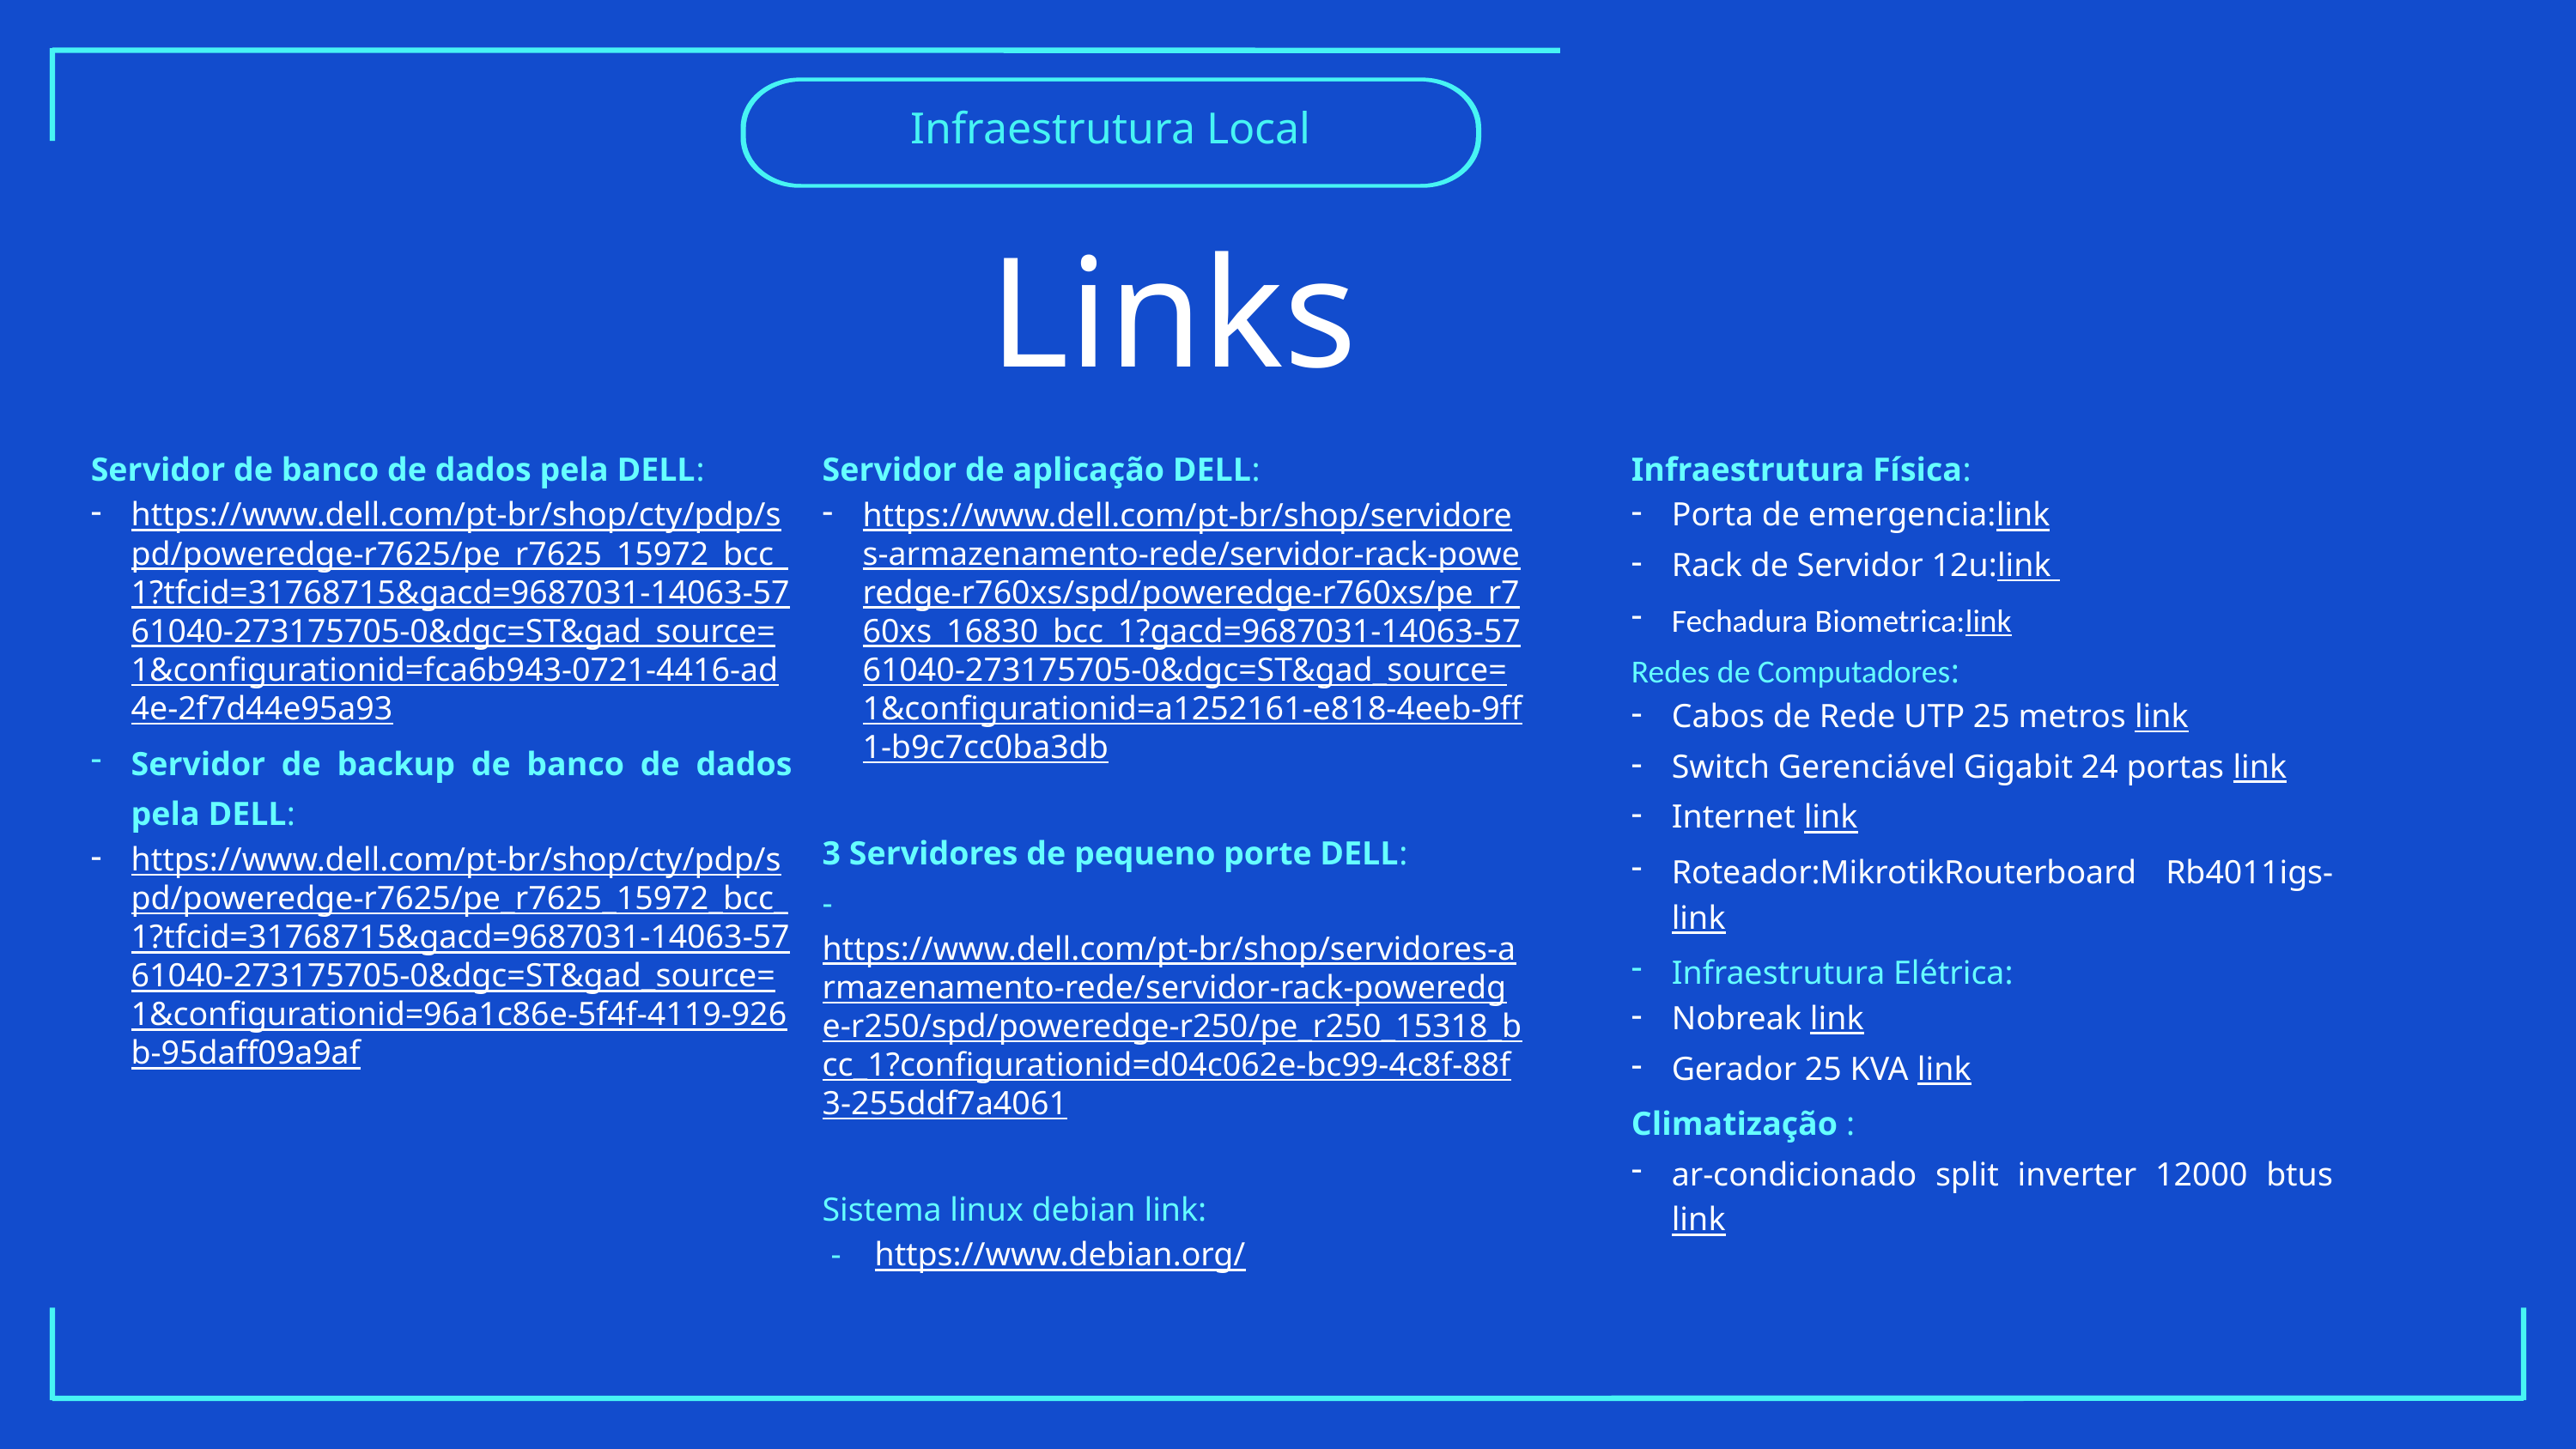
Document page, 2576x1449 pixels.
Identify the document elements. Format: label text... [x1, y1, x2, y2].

text_box Servidor de aplicação DELL: https://www.dell.com/pt-br/shop/servidores-armazenamento-rede/servidor-rack-poweredge-r760xs/spd/poweredge-r760xs/pe_r760xs_16830_bcc_1?gacd=9687031-14063-5761040-273175705-0&dgc=ST&gad_source=1&configurationid=a1252161-e818-4eeb-9ff1-b9c7cc0ba3db 3 Servidores de pequeno porte DELL: -https://www.dell.com/pt-br/shop/servidores-armazenamento-rede/servidor-rack-poweredge-r250/spd/poweredge-r250/pe_r250_15318_bcc_1?configurationid=d04c062e-bc99-4c8f-88f3-255ddf7a4061 Sistema linux debian link: - https://www.debian.org/ [822, 437, 1525, 891]
text_box Infraestrutura Física: Porta de emergencia:link Rack de Servidor 12u:link Fechadura Biometrica:link Redes de Computadores: Cabos de Rede UTP 25 metros link Switch Gerenciável Gigabit 24 portas link Internet link Roteador:MikrotikRouterboard Rb4011igs- link Infraestrutura Elétrica: Nobreak link Gerador 25 KVA link Climatização : ar-condicionado split inverter 12000 btus link [1631, 437, 2334, 1243]
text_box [50, 50, 1561, 143]
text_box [50, 1305, 2526, 1399]
text_box Servidor de banco de dados pela DELL: https://www.dell.com/pt-br/shop/cty/pdp/spd/poweredge-r7625/pe_r7625_15972_bcc_1?tfcid=31768715&gacd=9687031-14063-5761040-273175705-0&dgc=ST&gad_source=1&configurationid=fca6b943-0721-4416-ad4e-2f7d44e95a93 Servidor de backup de banco de dados pela DELL: https://www.dell.com/pt-br/shop/cty/pdp/spd/poweredge-r7625/pe_r7625_15972_bcc_1?tfcid=31768715&gacd=9687031-14063-5761040-273175705-0&dgc=ST&gad_source=1&configurationid=96a1c86e-5f4f-4119-926b-95daff09a9af [90, 437, 793, 740]
text_box Links [52, 215, 2294, 397]
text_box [740, 77, 1482, 188]
